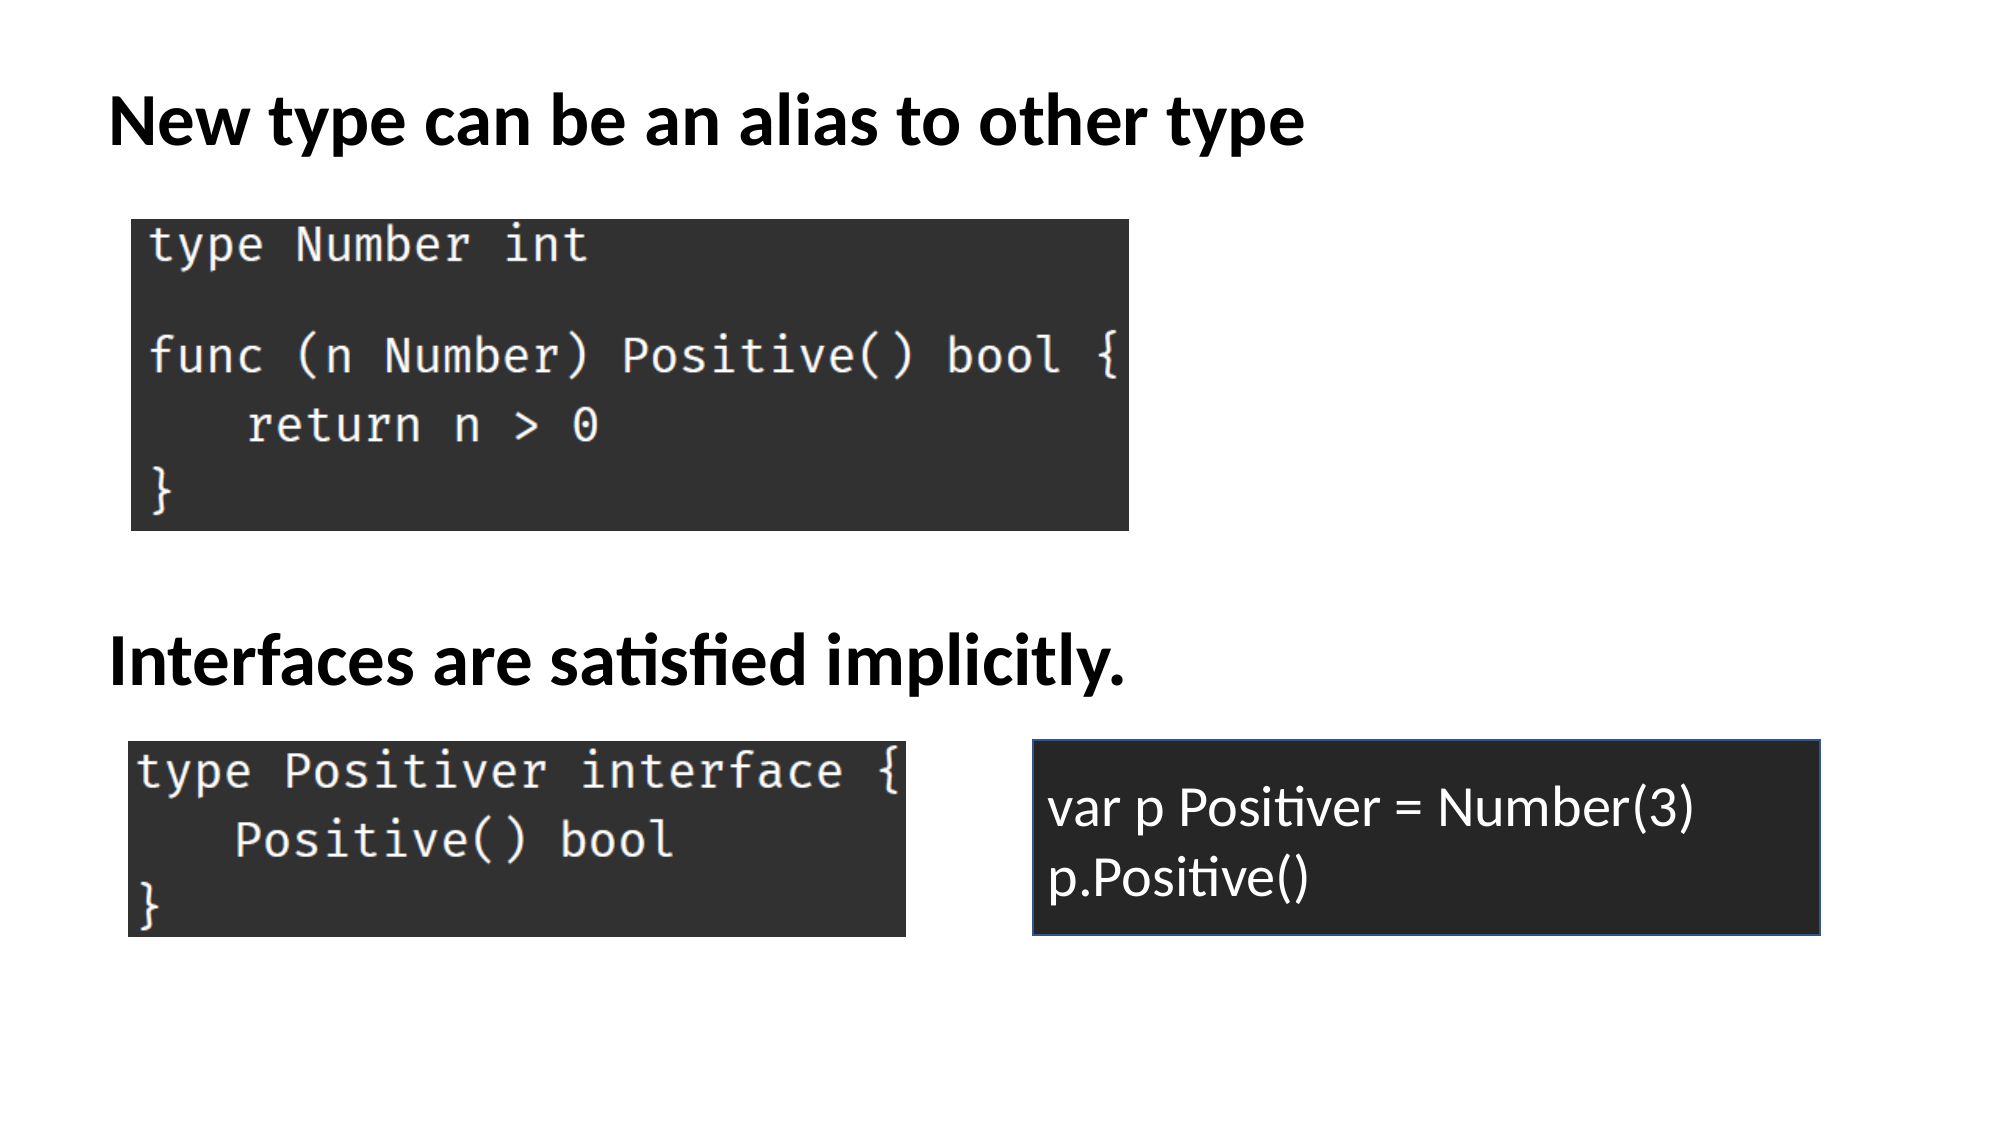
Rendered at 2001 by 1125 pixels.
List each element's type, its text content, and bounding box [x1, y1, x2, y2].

text_box var p Positiver = Number(3) p.Positive() [1032, 739, 1821, 936]
text_box New type can be an alias to other type [93, 63, 1323, 168]
text_box Interfaces are satisfied implicitly. [93, 603, 1144, 708]
picture [128, 741, 906, 937]
picture [131, 219, 1129, 531]
